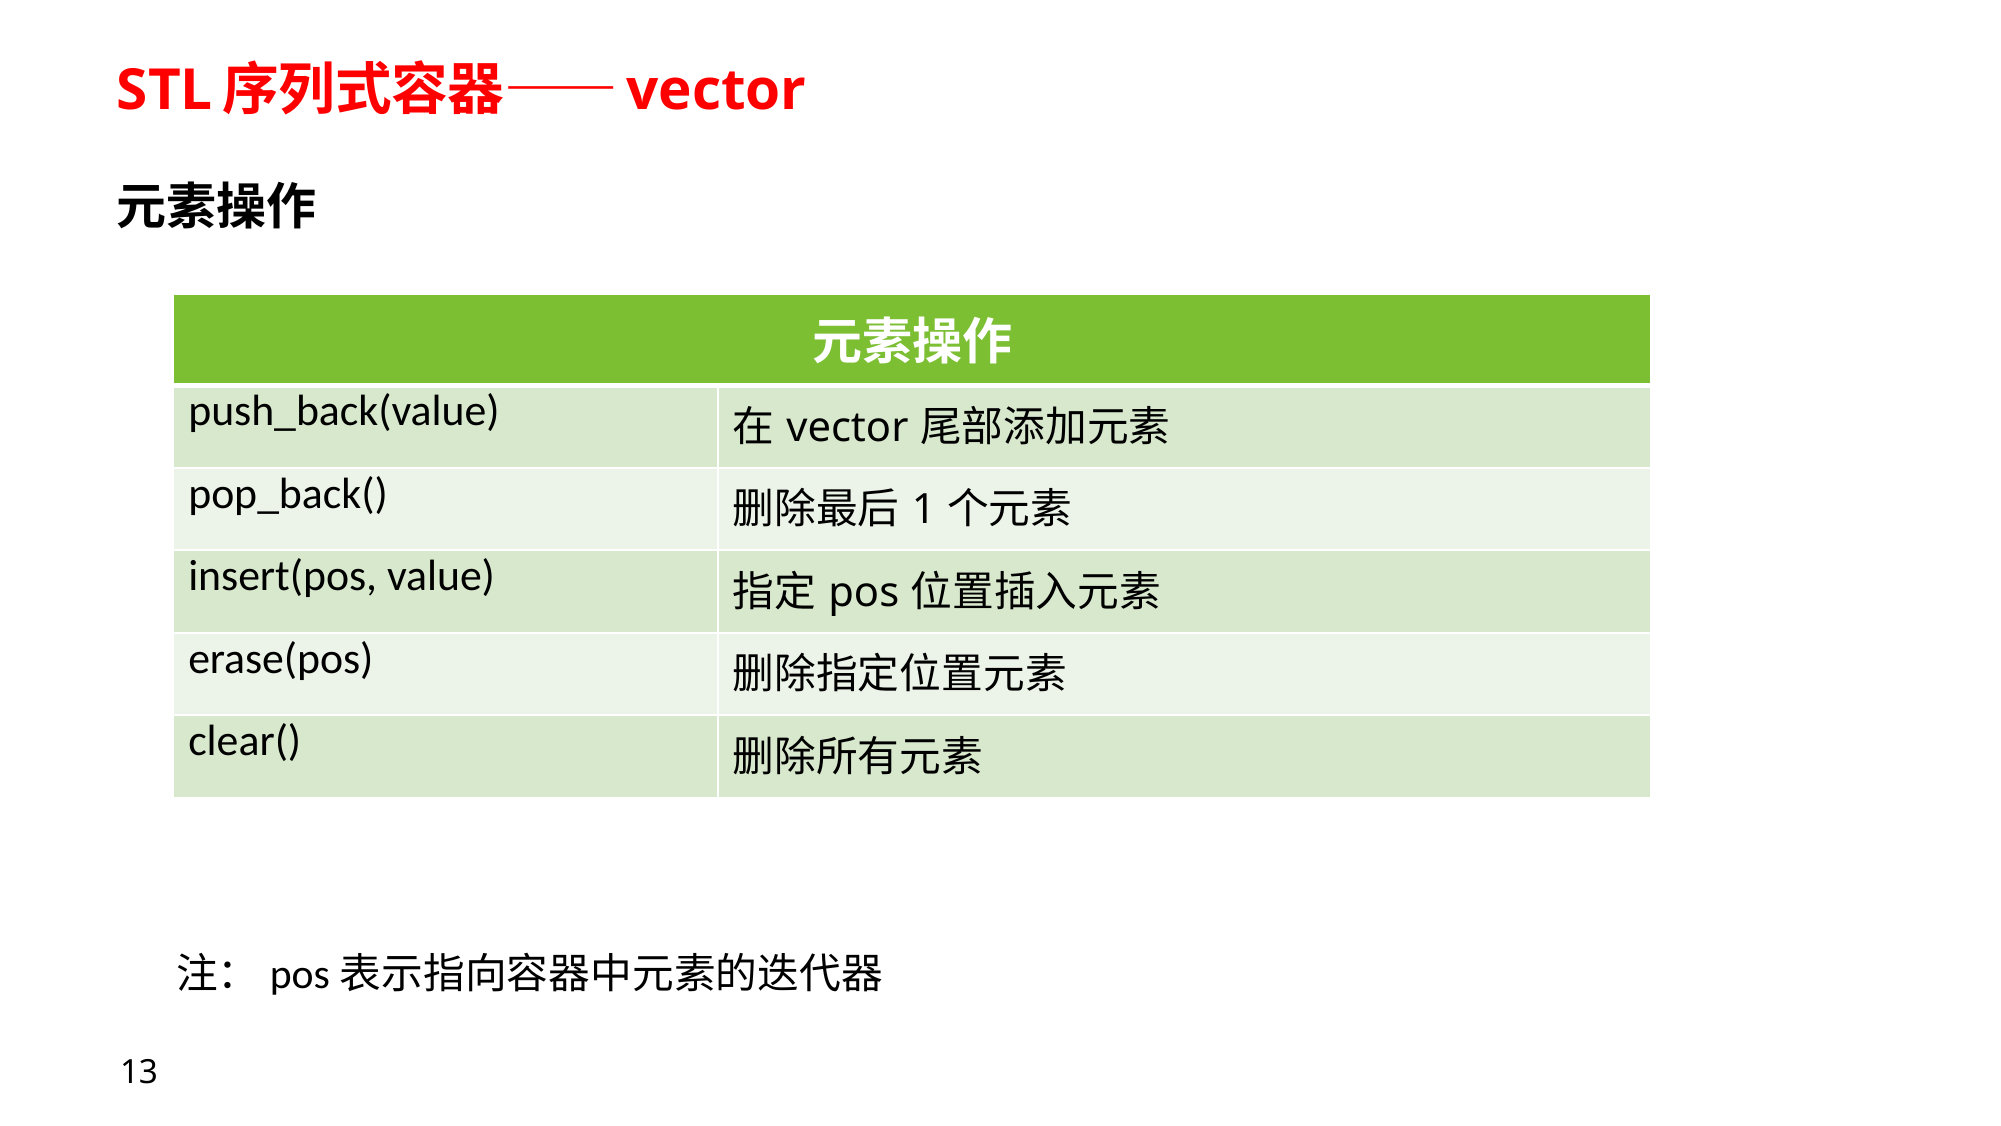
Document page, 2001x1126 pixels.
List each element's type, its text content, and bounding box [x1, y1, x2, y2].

table_cell 在vector尾部添加元素 [719, 388, 1650, 467]
table_cell pop_back() [174, 469, 717, 549]
table_cell push_back(value) [174, 388, 717, 467]
slide_number 13 [100, 1042, 567, 1103]
text_box 注：pos表示指向容器中元素的迭代器 [161, 915, 1213, 1005]
table_cell 删除指定位置元素 [719, 634, 1650, 714]
table_cell clear() [174, 716, 717, 797]
text_box 元素操作 [101, 167, 332, 243]
table_cell erase(pos) [174, 634, 717, 714]
table_cell insert(pos, value) [174, 551, 717, 632]
table_cell 删除最后1个元素 [719, 469, 1650, 549]
table_cell 删除所有元素 [719, 716, 1650, 797]
table_header 元素操作 [174, 295, 1650, 383]
table_cell 指定pos位置插入元素 [719, 551, 1650, 632]
title STL序列式容器——vector [96, 42, 1916, 132]
